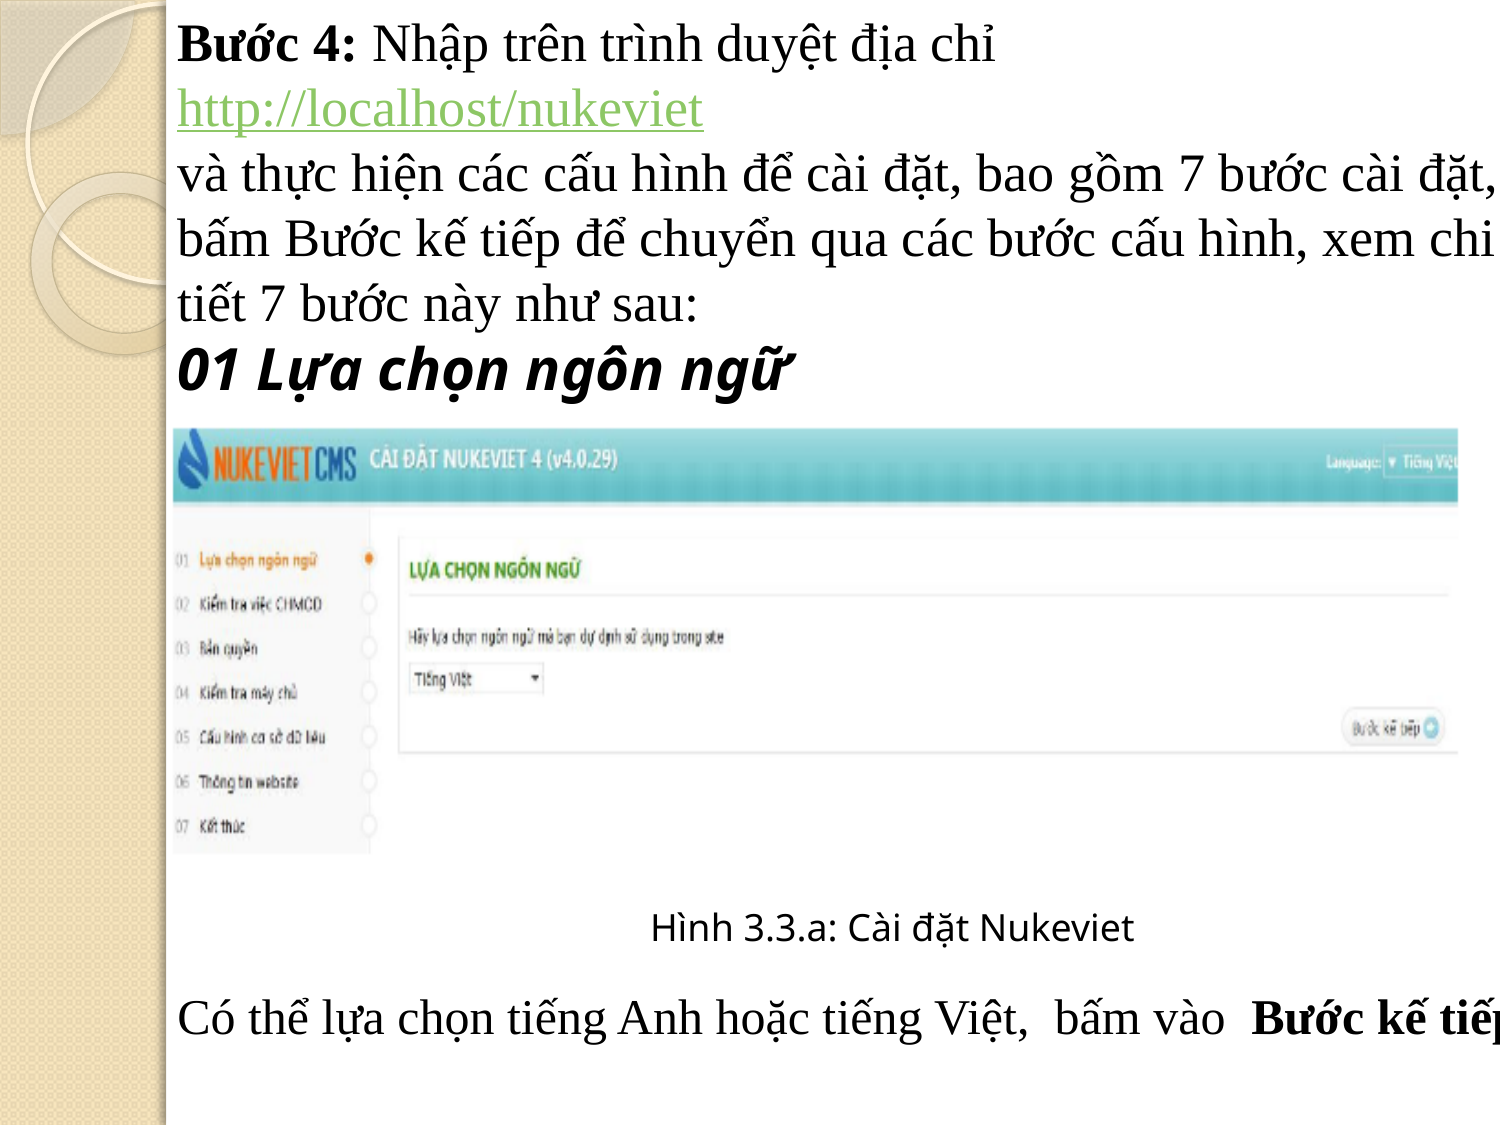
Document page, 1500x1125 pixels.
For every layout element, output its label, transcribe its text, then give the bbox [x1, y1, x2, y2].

text_box Bước 4: Nhập trên trình duyệt địa chỉ http://localhost/nukeviet và thực hiện các cấu hình để cài đặt, bao gồm 7 bước cài đặt, bấm Bước kế tiếp để chuyển qua các bước cấu hình, xem chi tiết 7 bước này như sau: 01 Lựa chọn ngôn ngữ [162, 0, 1500, 475]
picture [168, 424, 1462, 873]
text_box Hình 3.3.a: Cài đặt Nukeviet [635, 896, 1198, 976]
text_box Có thể lựa chọn tiếng Anh hoặc tiếng Việt, bấm vào Bước kế tiếp [162, 976, 1500, 1052]
